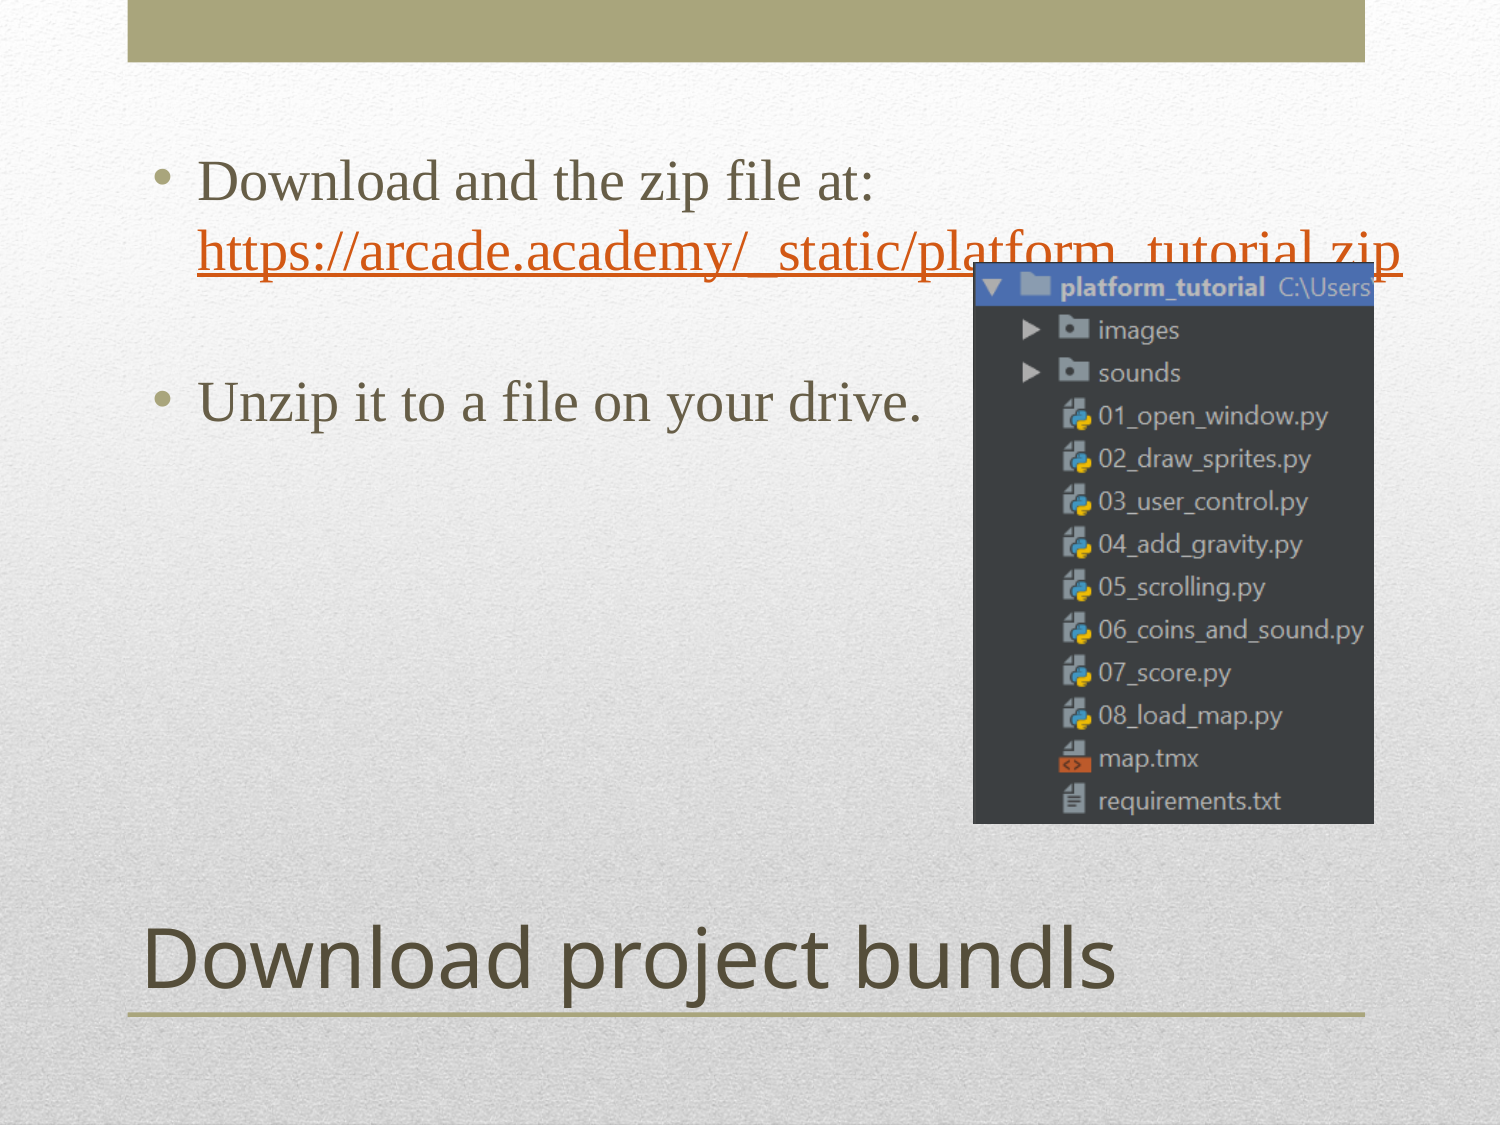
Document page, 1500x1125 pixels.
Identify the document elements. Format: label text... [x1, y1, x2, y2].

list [972, 261, 1375, 825]
list Download and the zip file at: https://arcade.academy/_static/platform_tutorial.zip Unzip it to a file on your drive. [137, 112, 1425, 463]
title Download project bundls [125, 859, 1238, 1013]
